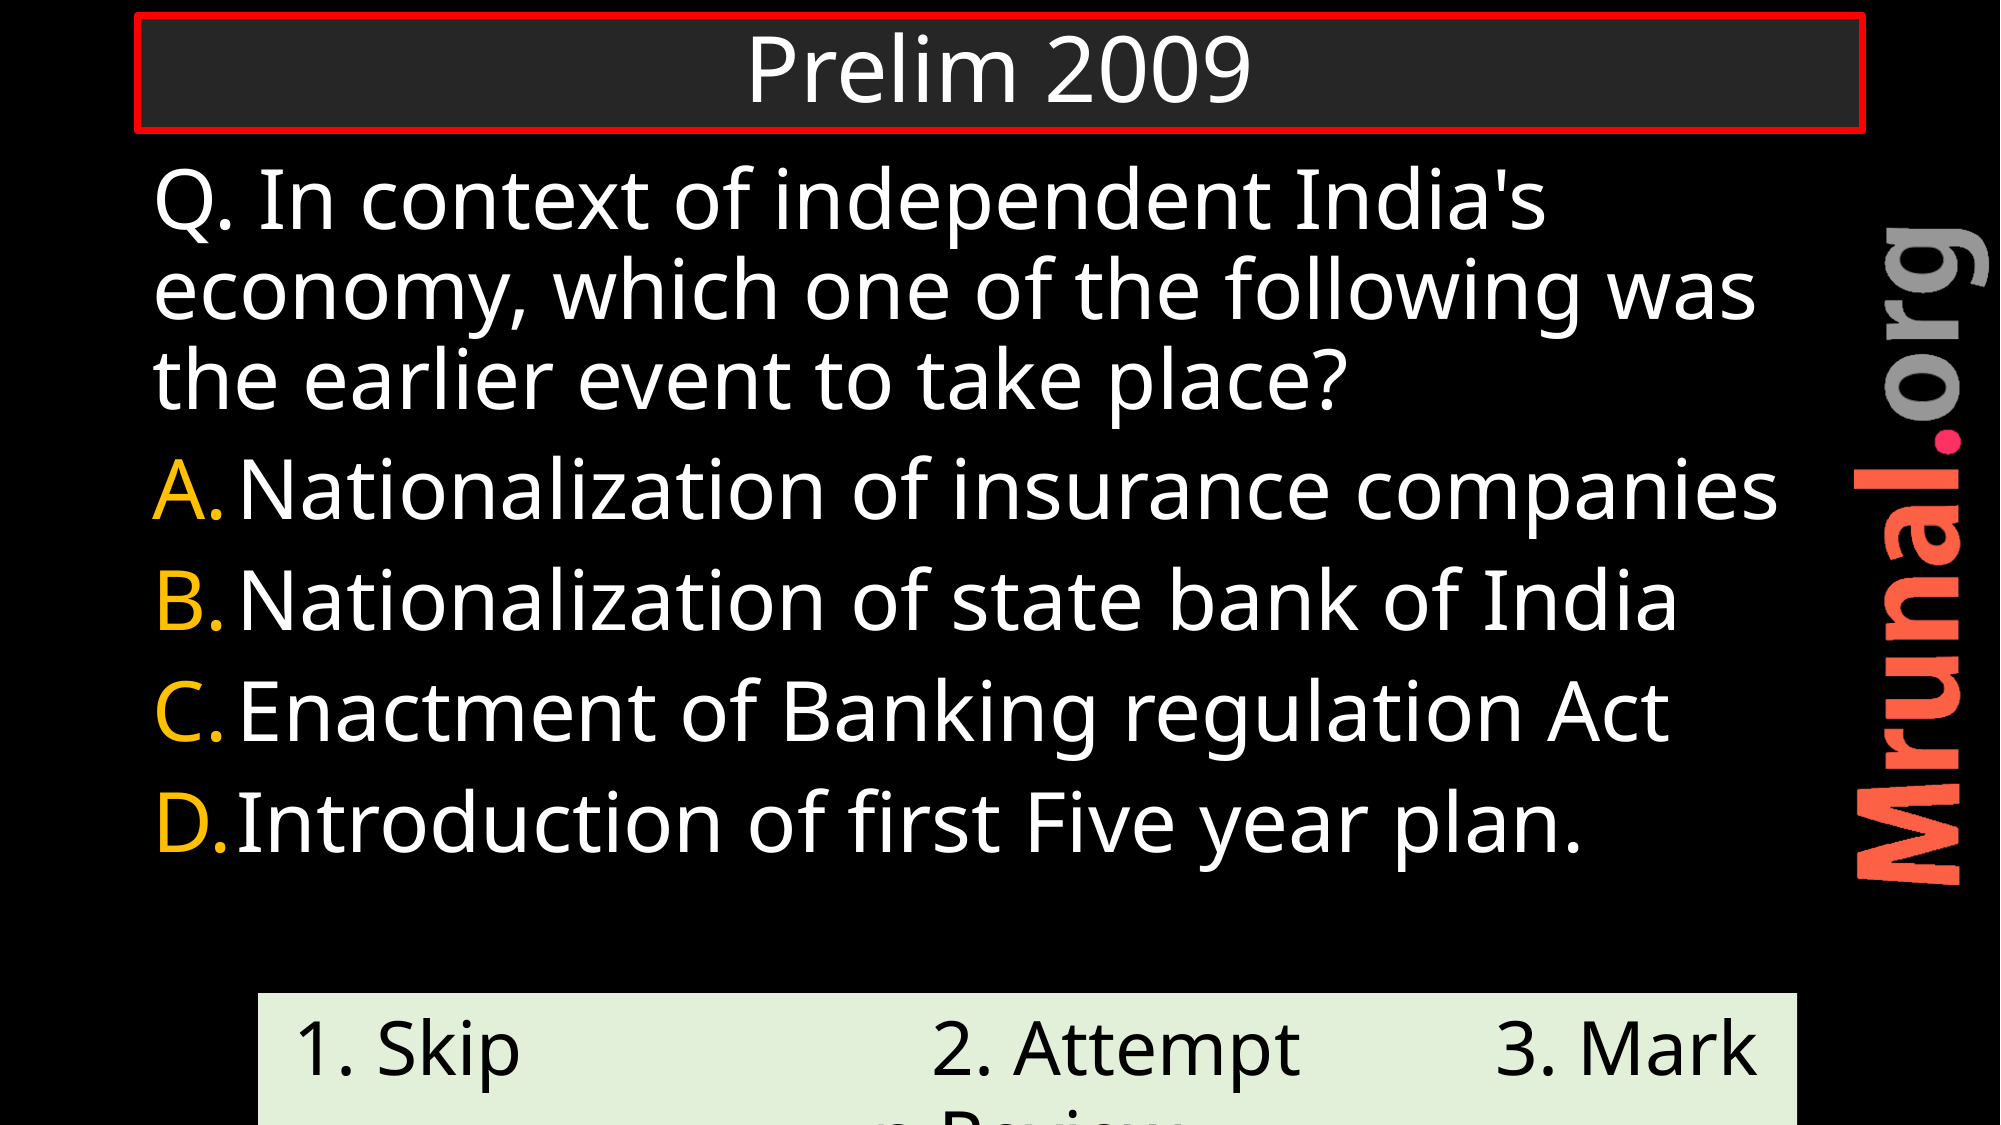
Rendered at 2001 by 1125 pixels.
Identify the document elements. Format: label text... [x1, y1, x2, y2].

title Prelim 2009 [134, 12, 1866, 134]
picture [1863, 223, 2000, 894]
list Q. In context of independent India's economy, which one of the following was the earlier event to take place? Nationalization of insurance companies Nationalization of state bank of India Enactment of Banking regulation Act Introduction of first Five year plan. [137, 149, 1863, 1014]
